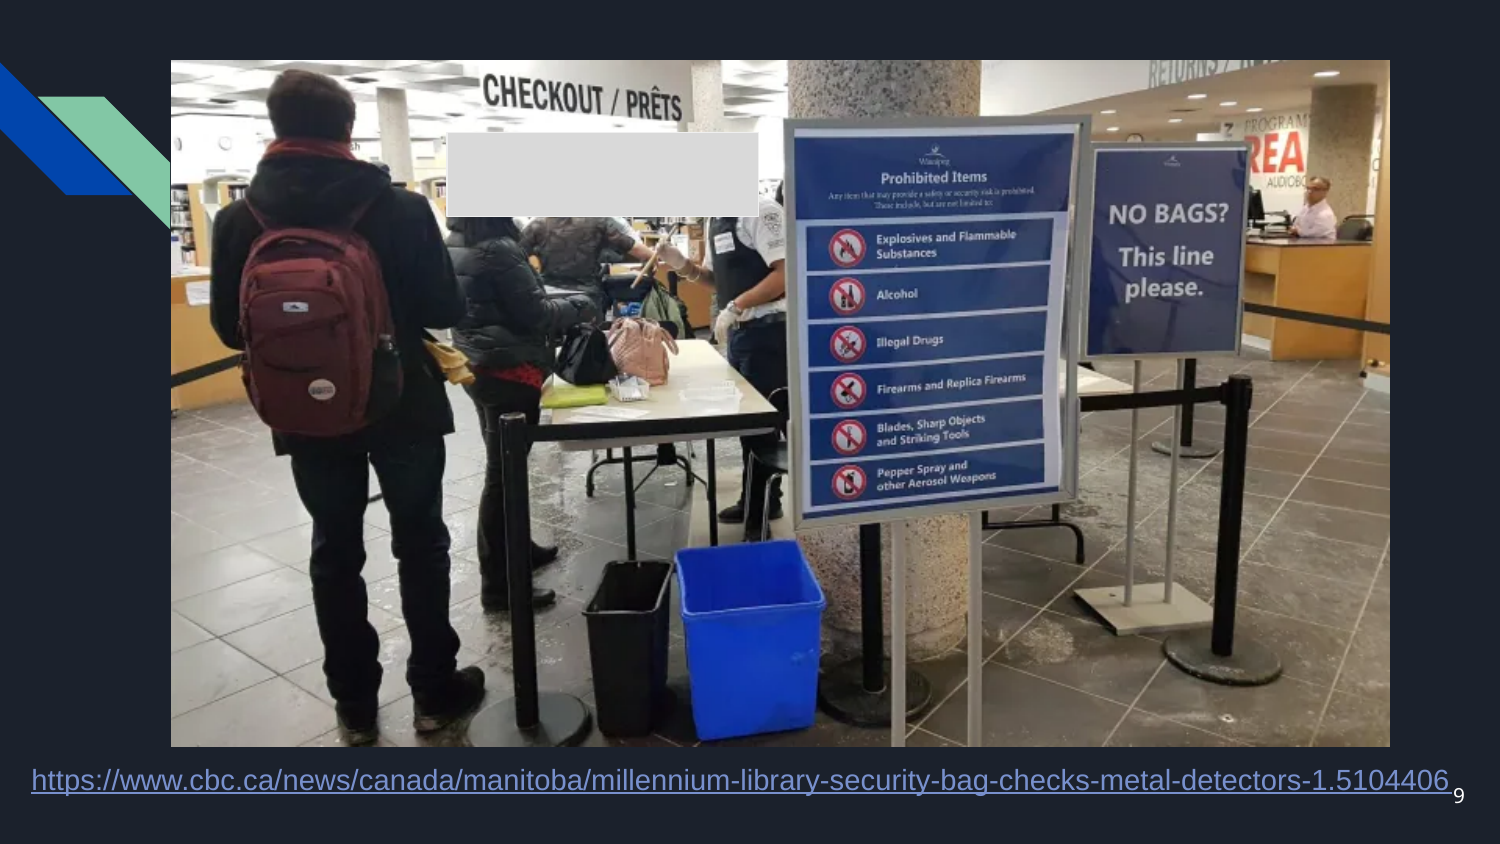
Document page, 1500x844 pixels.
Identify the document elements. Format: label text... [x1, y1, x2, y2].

text_box https://www.cbc.ca/news/canada/manitoba/millennium-library-security-bag-checks-metal-detectors-1.5104406 [16, 746, 1484, 844]
picture [170, 60, 1391, 747]
